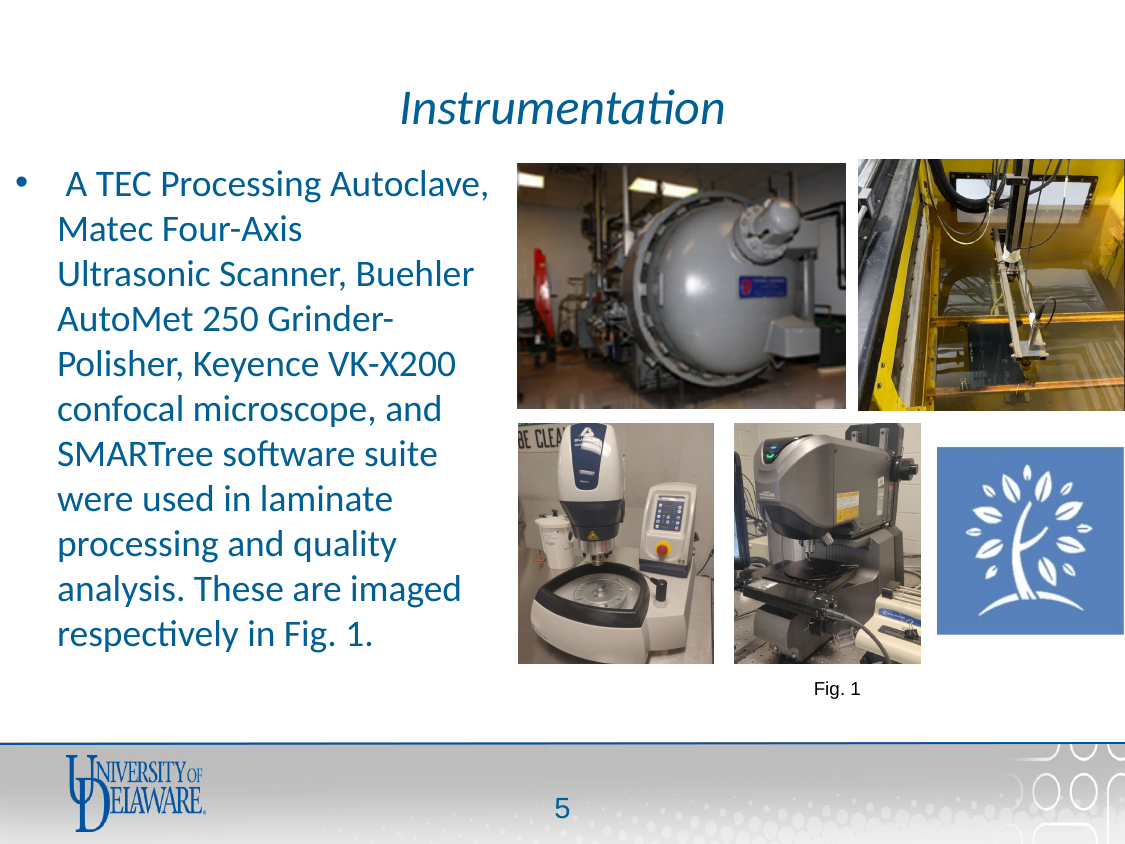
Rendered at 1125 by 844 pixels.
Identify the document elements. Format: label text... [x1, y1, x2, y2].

list A TEC Processing Autoclave, Matec Four-Axis Ultrasonic Scanner, Buehler AutoMet 250 Grinder-Polisher, Keyence VK-X200 confocal microscope, and SMARTree software suite were used in laminate processing and quality analysis. These are imaged respectively in Fig. 1. [0, 151, 518, 674]
slide_number 4 [431, 782, 694, 828]
text_box Fig. 1 [724, 668, 950, 707]
picture [0, 0, 1125, 844]
title Instrumentation [56, 43, 1069, 165]
